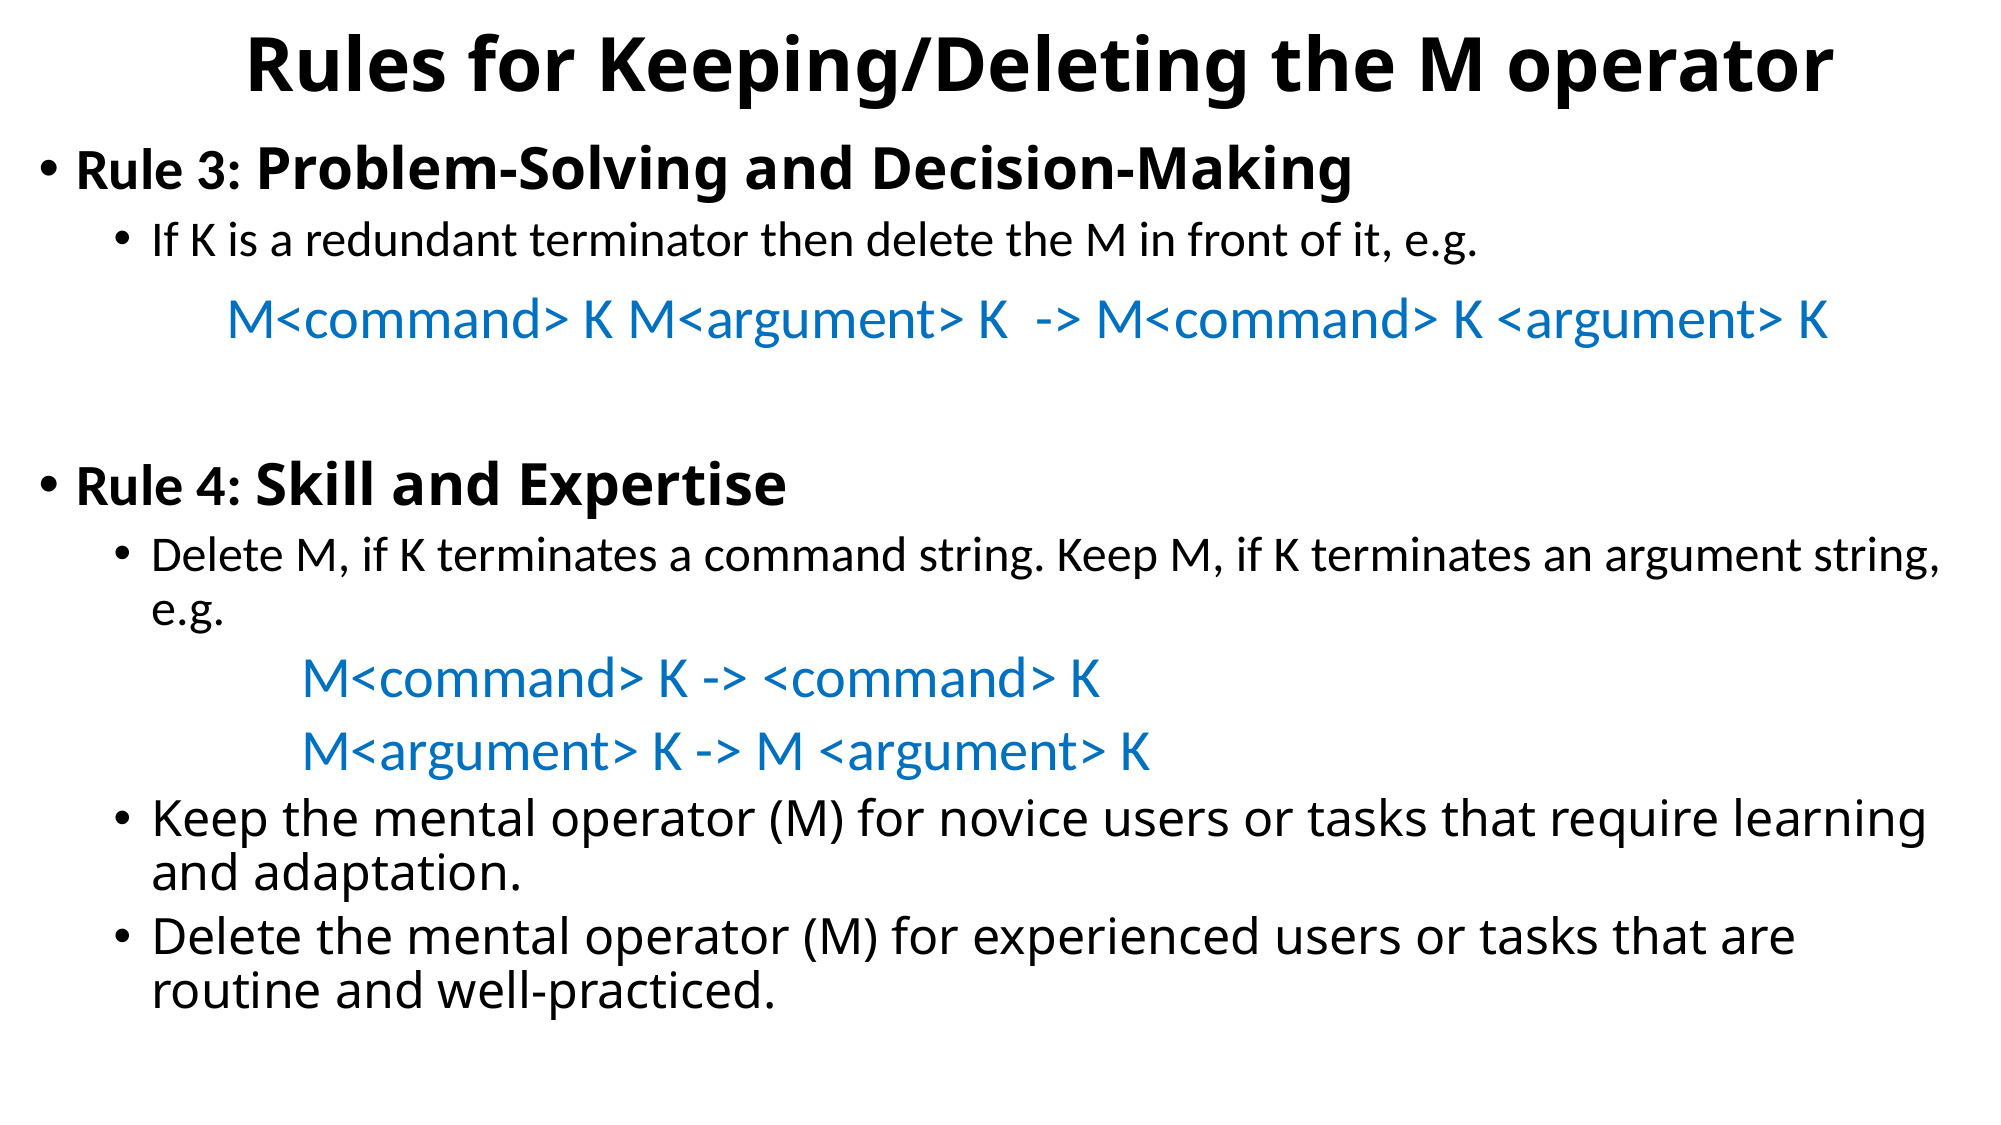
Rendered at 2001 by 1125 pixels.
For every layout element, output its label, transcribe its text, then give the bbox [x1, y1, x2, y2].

title Rules for Keeping/Deleting the M operator [178, 18, 1904, 116]
list Rule 3: Problem-Solving and Decision-Making If K is a redundant terminator then delete the M in front of it, e.g. M<command> K M<argument> K -> M<command> K <argument> K Rule 4: Skill and Expertise Delete M, if K terminates a command string. Keep M, if K terminates an argument string, e.g. M<command> K -> <command> K M<argument> K -> M <argument> K Keep the mental operator (M) for novice users or tasks that require learning and adaptation. Delete the mental operator (M) for experienced users or tasks that are routine and well-practiced. [23, 132, 1966, 1072]
